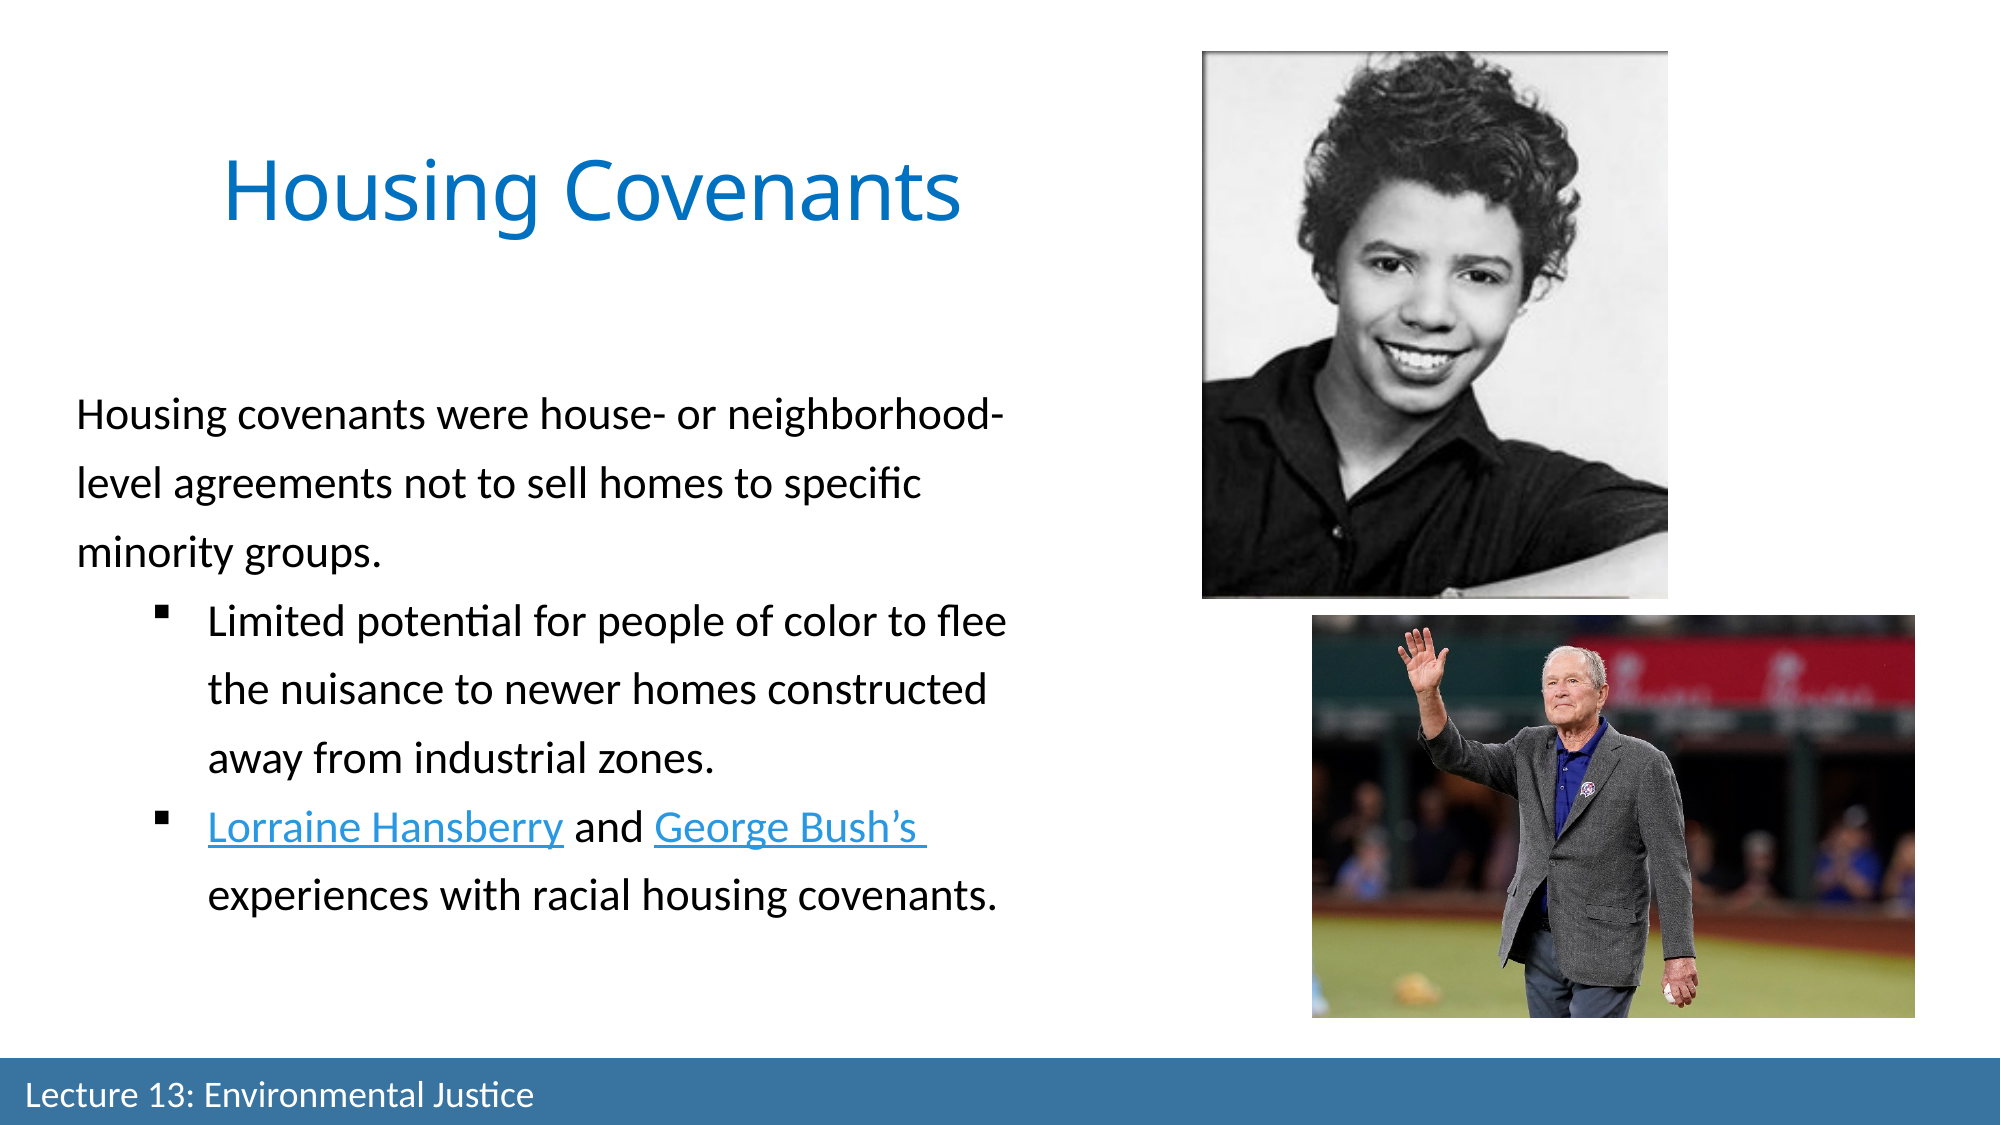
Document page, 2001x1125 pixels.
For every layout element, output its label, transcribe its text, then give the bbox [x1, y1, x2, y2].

text_box Housing covenants were house- or neighborhood-level agreements not to sell homes to specific minority groups. Limited potential for people of color to flee the nuisance to newer homes constructed away from industrial zones. Lorraine Hansberry and George Bush’s experiences with racial housing covenants. [61, 363, 1064, 928]
text_box Housing Covenants [0, 0, 1186, 246]
picture [1312, 615, 1915, 1018]
picture [1202, 51, 1668, 599]
